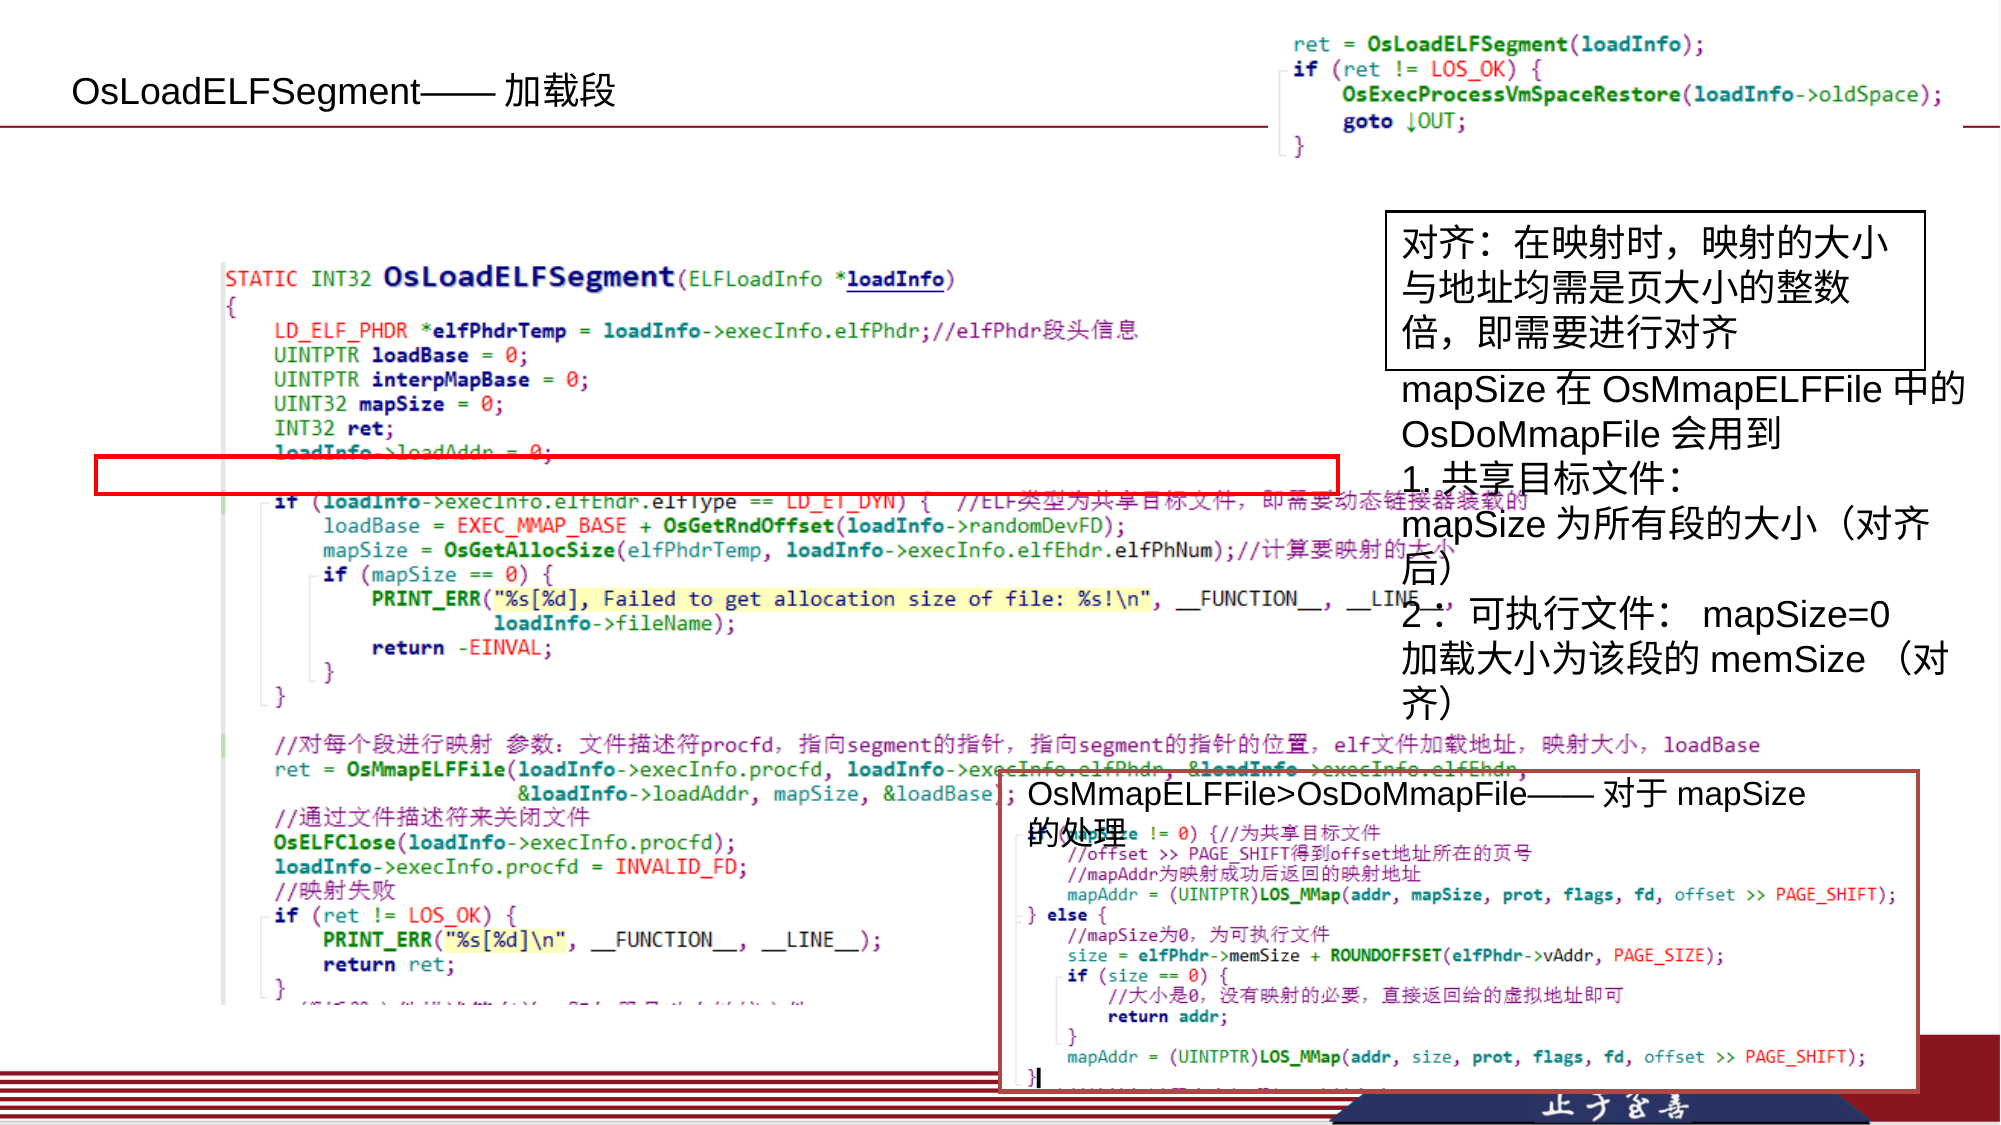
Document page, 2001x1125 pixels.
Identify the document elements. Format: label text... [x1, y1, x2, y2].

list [221, 262, 1779, 1005]
picture [0, 0, 2001, 1125]
text_box OsLoadELFSegment——加载段 [56, 59, 724, 120]
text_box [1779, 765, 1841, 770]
text_box [1779, 770, 1919, 808]
text_box 对齐：在映射时，映射的大小与地址均需是页大小的整数倍，即需要进行对齐 [1385, 210, 1926, 371]
text_box mapSize在OsMmapELFFile中的OsDoMmapFile会用到 1.共享目标文件： mapSize为所有段的大小（对齐后） 2：可执行文件：mapSize=0 加载大小为该段的memSize（对齐） [1779, 357, 2000, 656]
text_box [95, 456, 221, 495]
